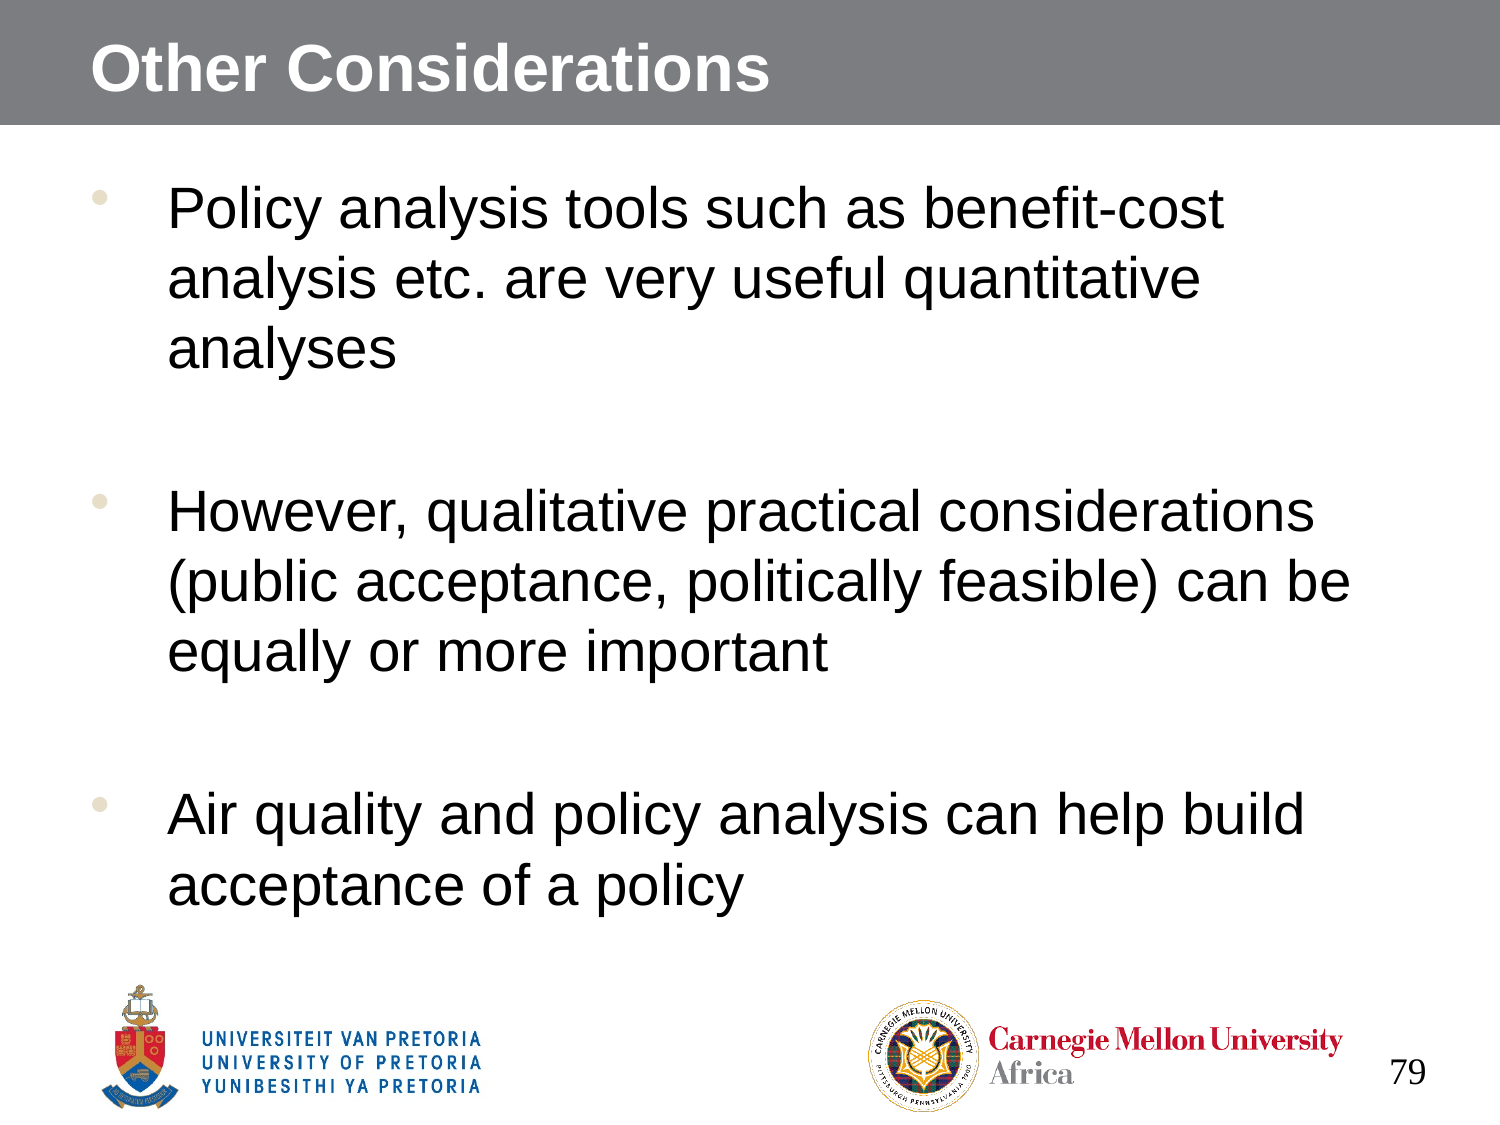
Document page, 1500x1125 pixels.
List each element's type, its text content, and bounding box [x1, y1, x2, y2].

list Policy analysis tools such as benefit-cost analysis etc. are very useful quantitative analyses However, qualitative practical considerations (public acceptance, politically feasible) can be equally or more important Air quality and policy analysis can help build acceptance of a policy [75, 162, 1425, 979]
title Other Considerations [75, 12, 1425, 113]
picture [989, 1026, 1343, 1084]
picture [92, 980, 495, 1112]
picture [868, 1000, 979, 1112]
